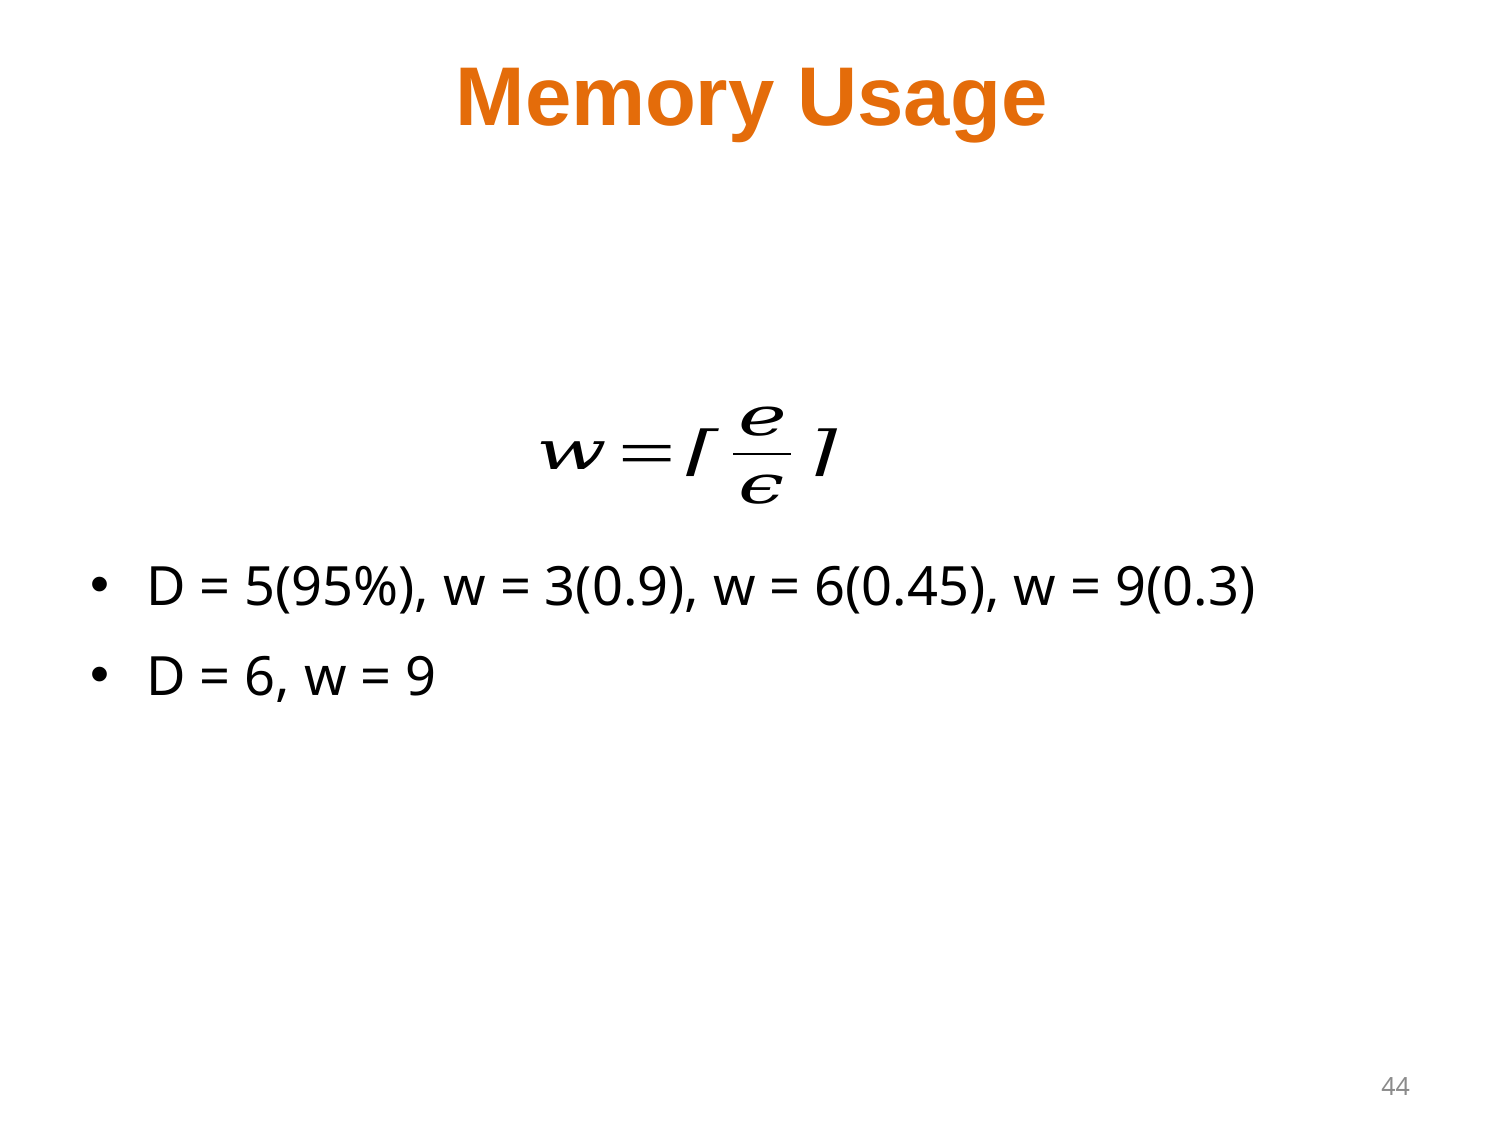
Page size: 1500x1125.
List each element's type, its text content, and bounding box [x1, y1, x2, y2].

list D = 5(95%), w = 3(0.9), w = 6(0.45), w = 9(0.3) D = 6, w = 9 [75, 184, 1425, 1059]
slide_number 44 [1074, 1057, 1425, 1118]
title Memory Usage [3, 0, 1500, 185]
